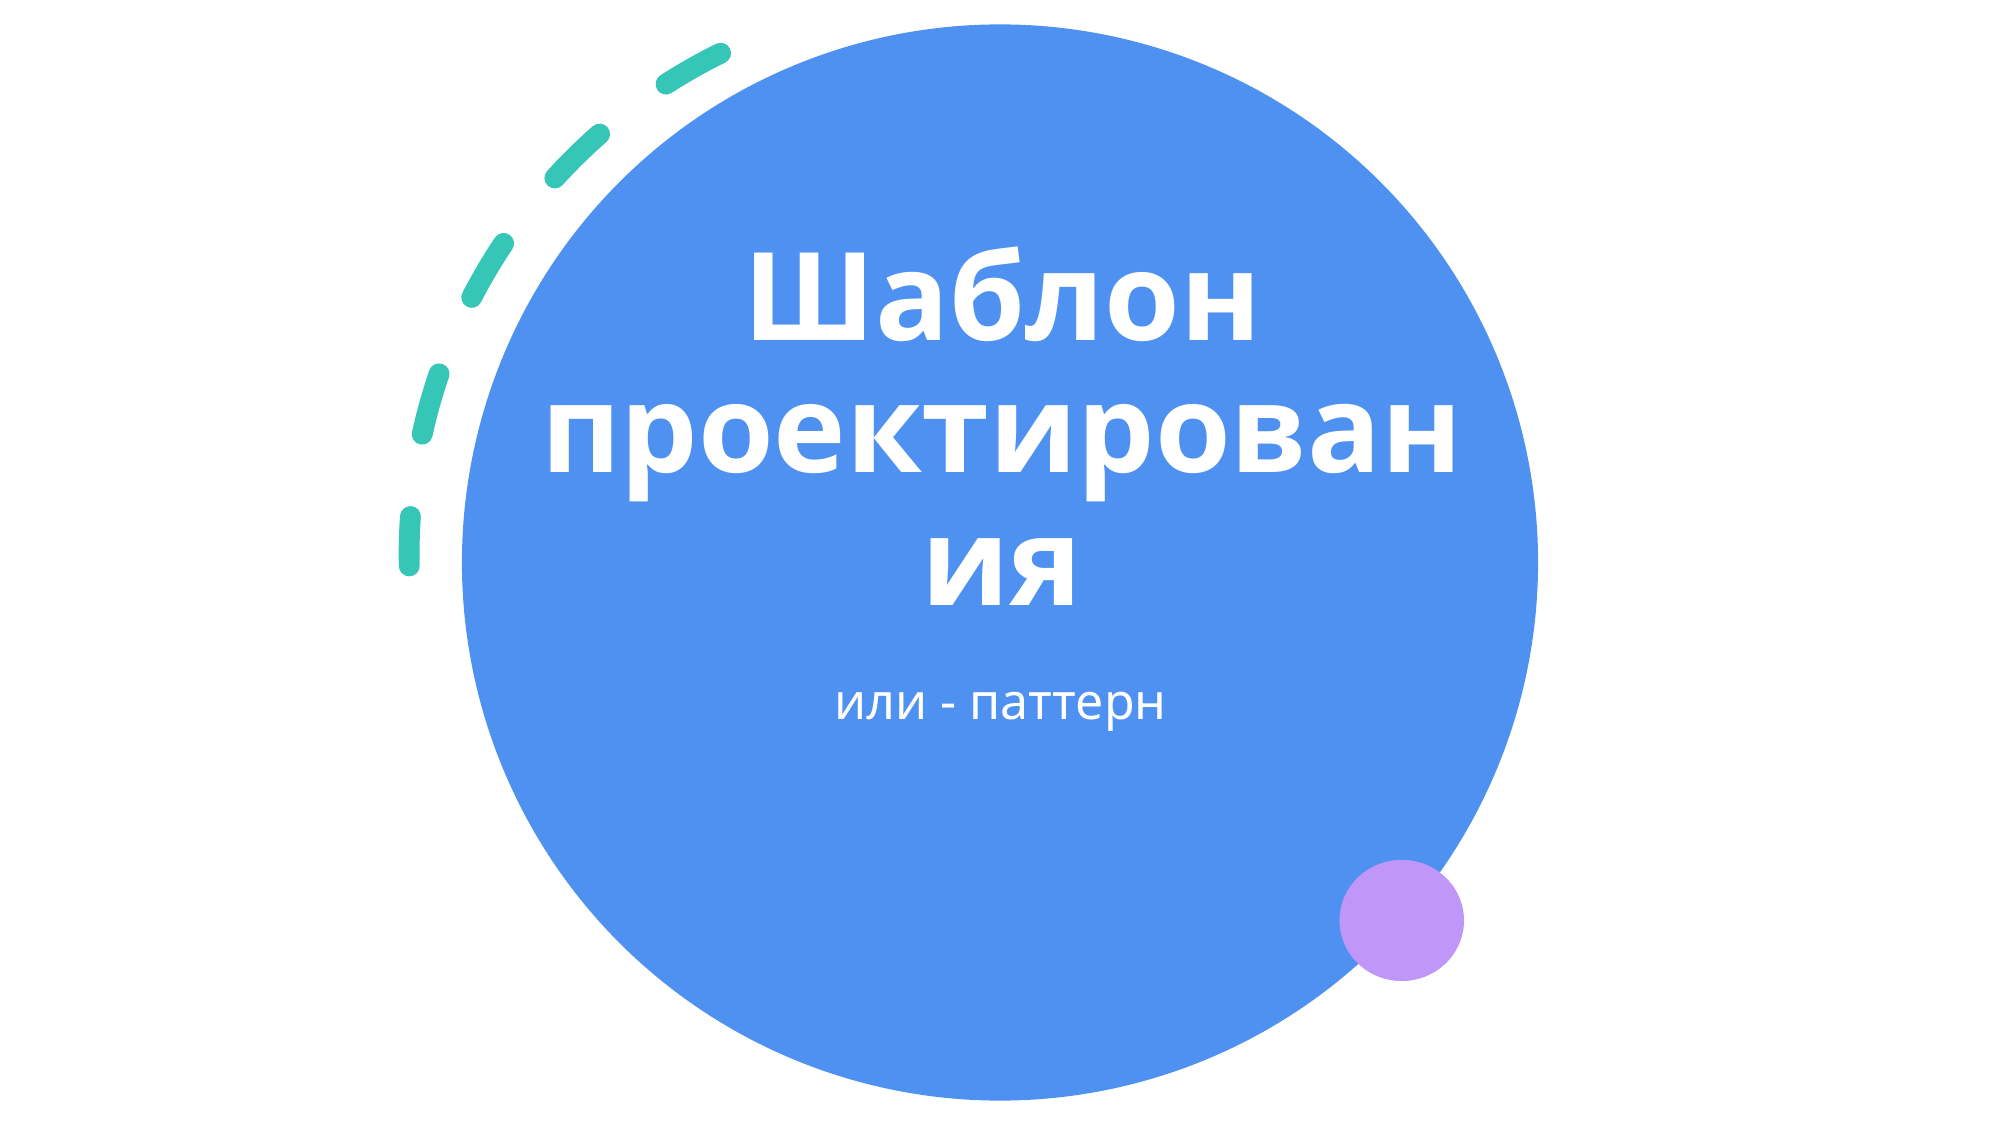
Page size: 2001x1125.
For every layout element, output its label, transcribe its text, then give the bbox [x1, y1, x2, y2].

list или - паттерн [544, 668, 1457, 921]
title Шаблон проектирования [500, 226, 1505, 639]
